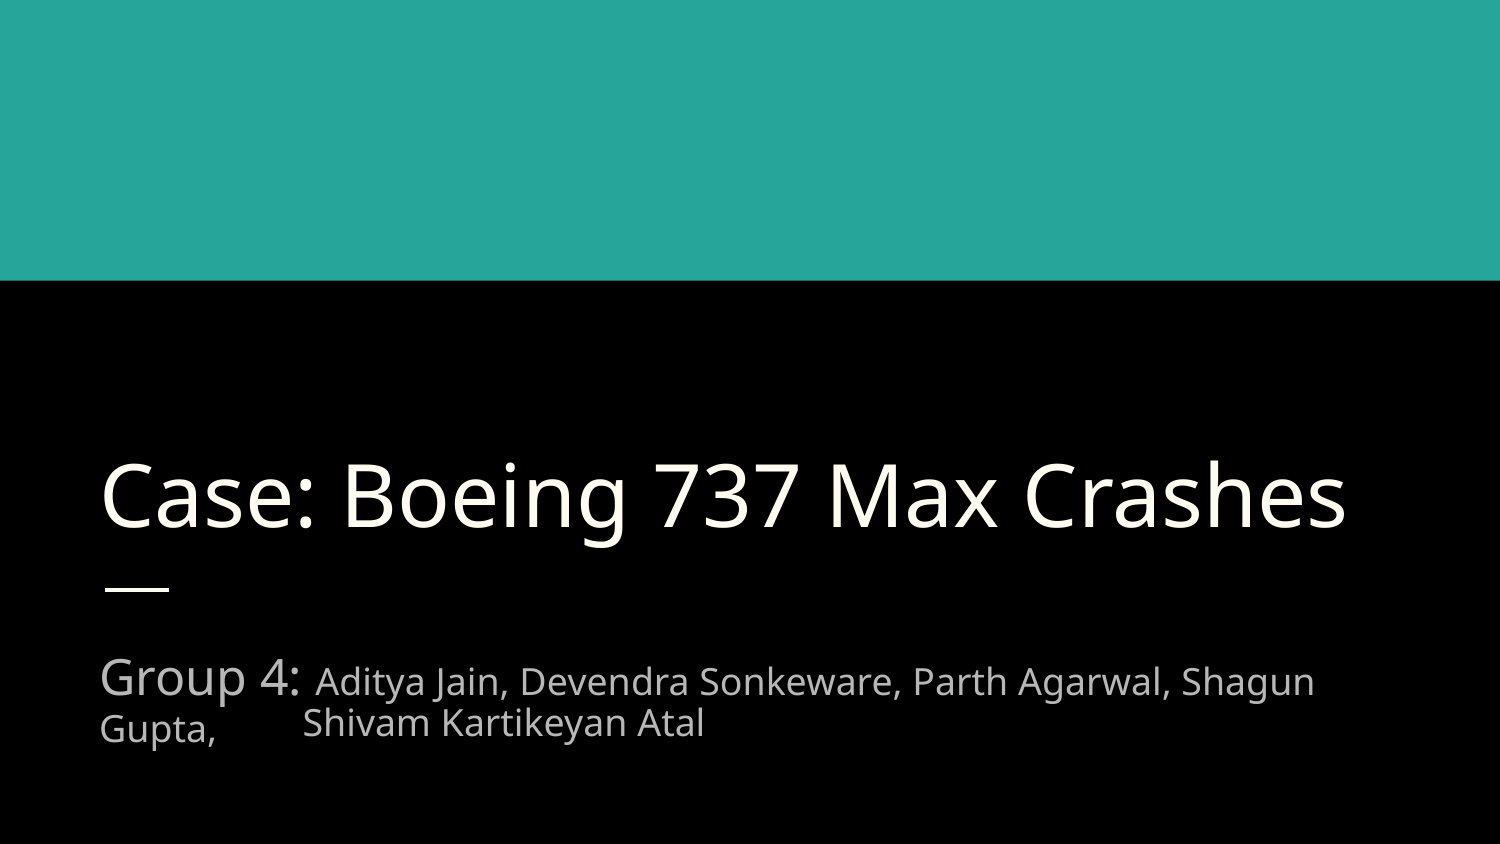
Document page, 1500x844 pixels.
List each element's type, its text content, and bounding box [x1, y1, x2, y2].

subtitle Group 4: Aditya Jain, Devendra Sonkeware, Parth Agarwal, Shagun Gupta, [84, 630, 1416, 760]
title Case: Boeing 737 Max Crashes [84, 310, 1416, 561]
text_box Shivam Kartikeyan Atal [287, 684, 823, 727]
